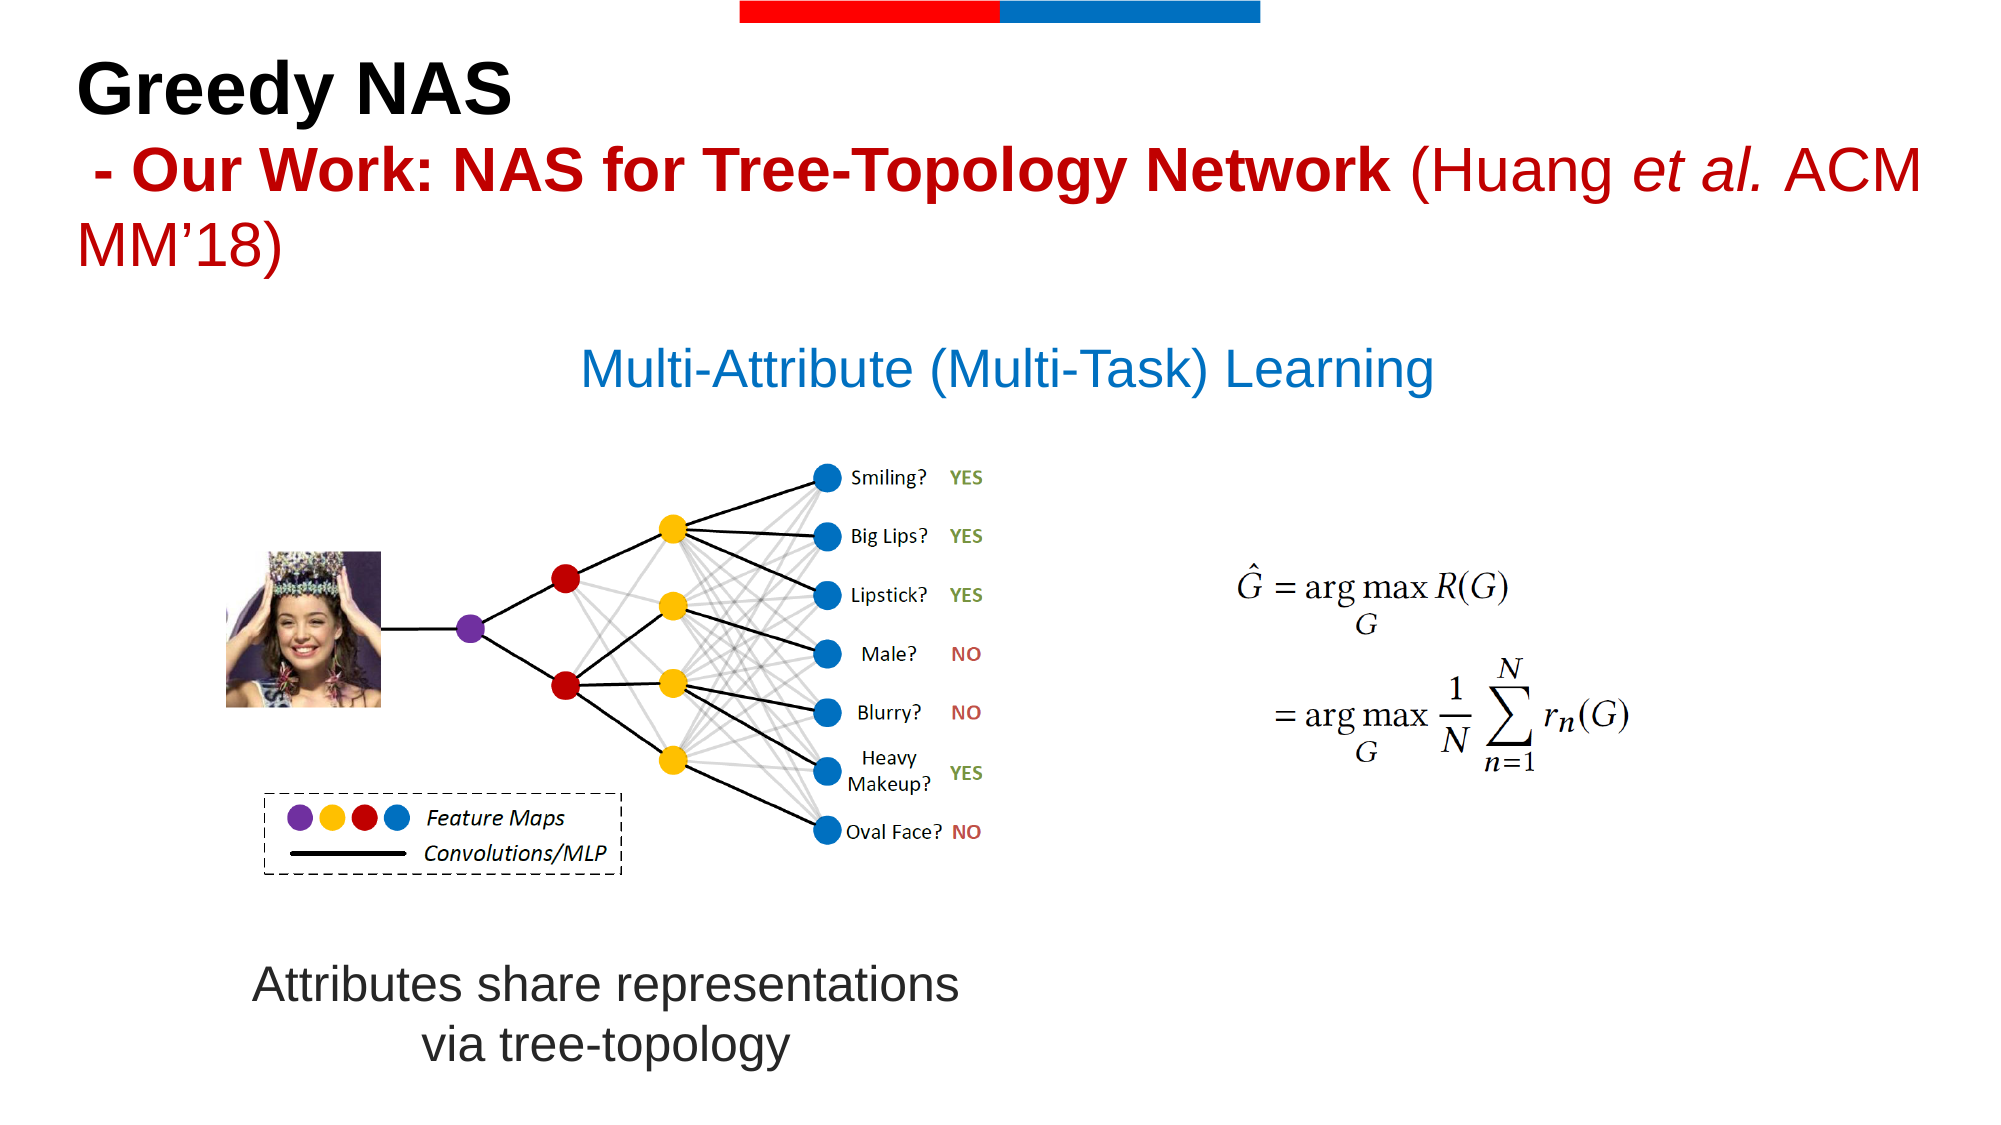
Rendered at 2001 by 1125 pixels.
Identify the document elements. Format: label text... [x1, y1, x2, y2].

text_box Attributes share representations via tree-topology [202, 943, 1011, 1079]
text_box Multi-Attribute (Multi-Task) Learning [565, 325, 1452, 406]
picture [1209, 542, 1645, 790]
picture [202, 448, 1001, 889]
title Greedy NAS - Our Work: NAS for Tree-Topology Network (Huang et al. ACM MM’18) [62, 48, 1955, 270]
